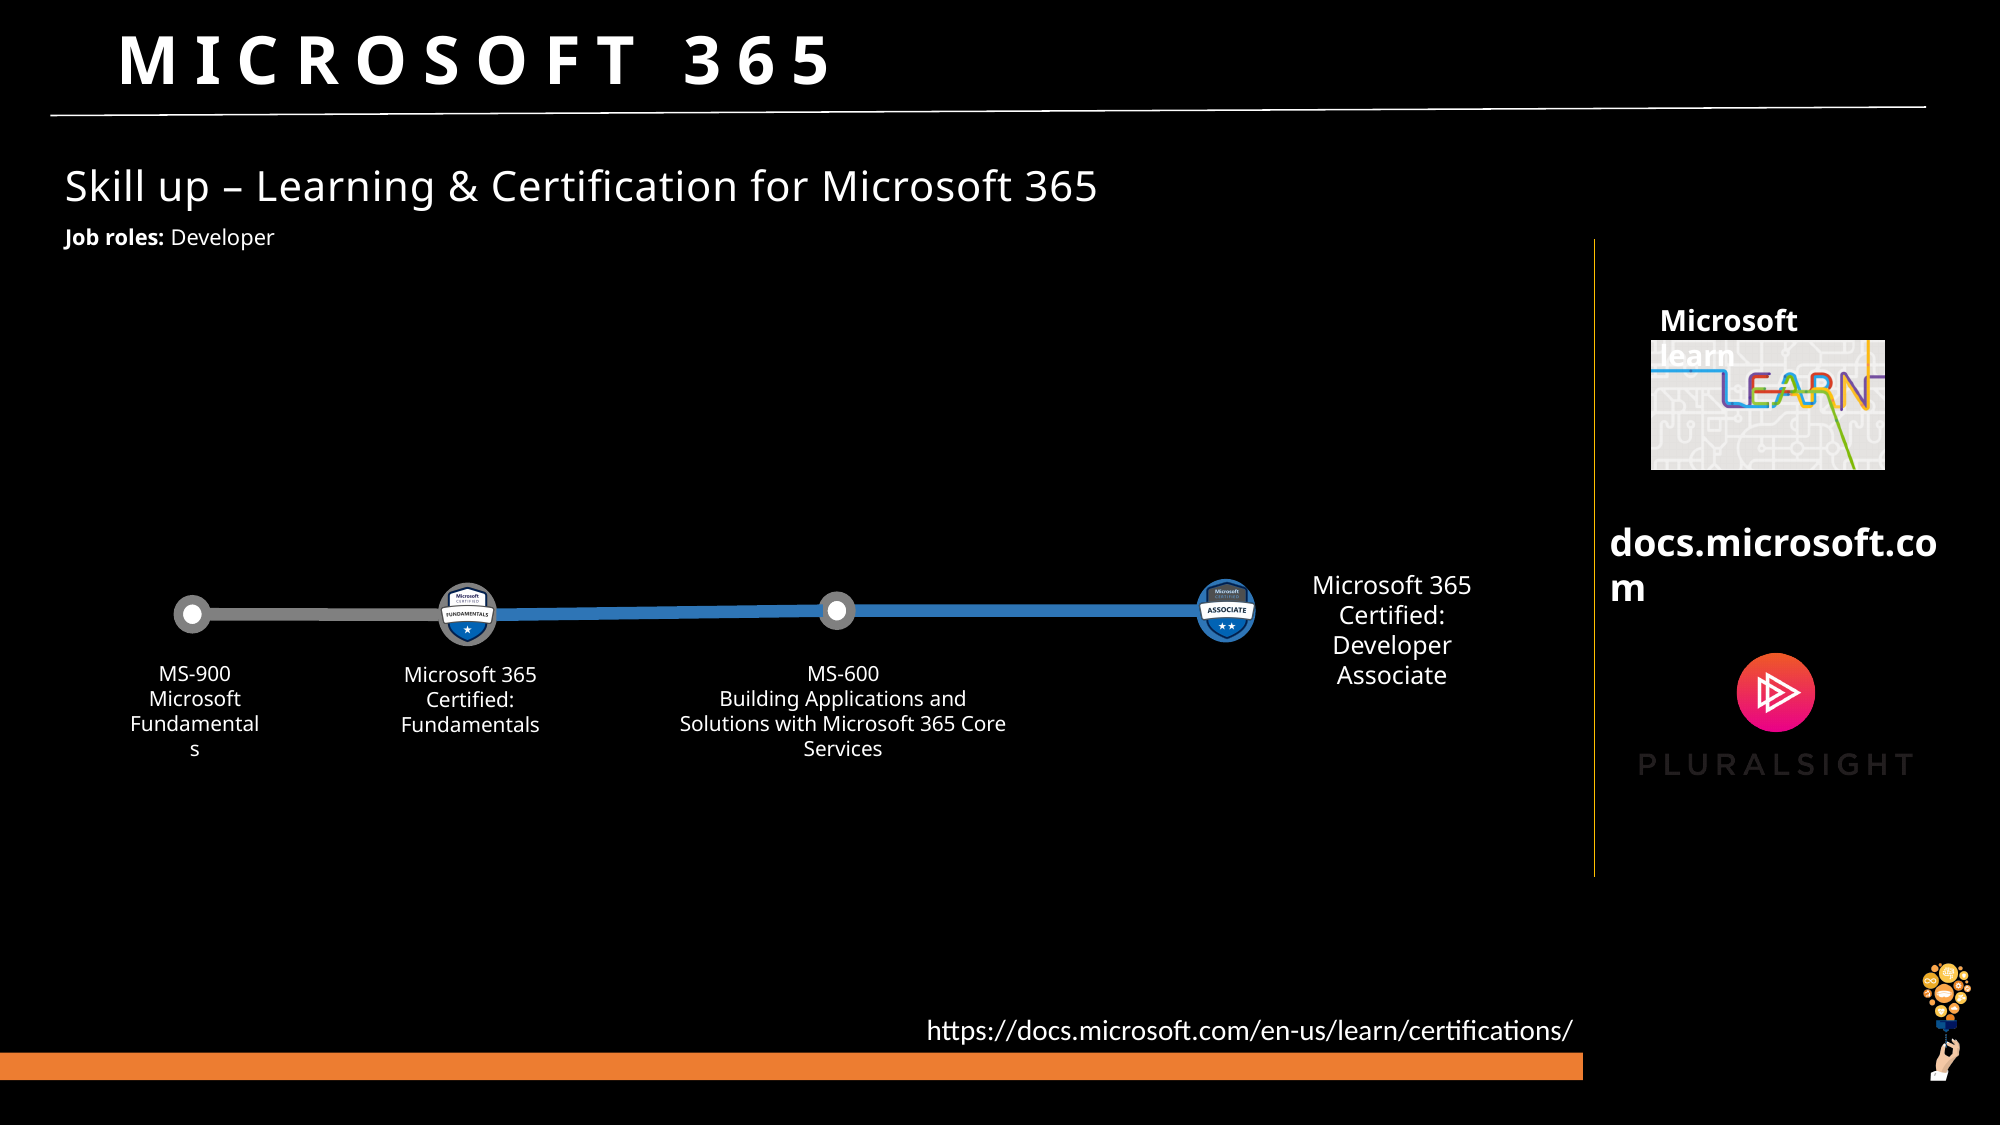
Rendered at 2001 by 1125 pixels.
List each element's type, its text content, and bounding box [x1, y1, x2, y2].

picture [1651, 340, 1885, 470]
text_box MS-900 Microsoft Fundamentals [111, 653, 279, 768]
text_box Microsoft learn [1644, 294, 1896, 380]
text_box [177, 598, 208, 630]
text_box MS-600 Building Applications and Solutions with Microsoft 365 Core Services [662, 653, 1024, 768]
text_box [496, 610, 823, 615]
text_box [1196, 580, 1258, 641]
picture [1881, 946, 2000, 1081]
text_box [438, 585, 497, 644]
text_box [823, 595, 852, 627]
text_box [50, 106, 1927, 116]
text_box https://docs.microsoft.com/en-us/learn/certifications/ [911, 1003, 1595, 1054]
text_box docs.microsoft.com [1595, 511, 1979, 617]
text_box Microsoft 365 Certified: Fundamentals [367, 654, 574, 744]
picture [1622, 626, 1927, 810]
title Microsoft 365 [101, 14, 1827, 106]
text_box Skill up – Learning & Certification for Microsoft 365 [49, 152, 1357, 218]
text_box Microsoft 365 Certified: Developer Associate [1261, 562, 1523, 697]
text_box [0, 1052, 1583, 1081]
text_box Job roles: Developer [50, 216, 951, 258]
